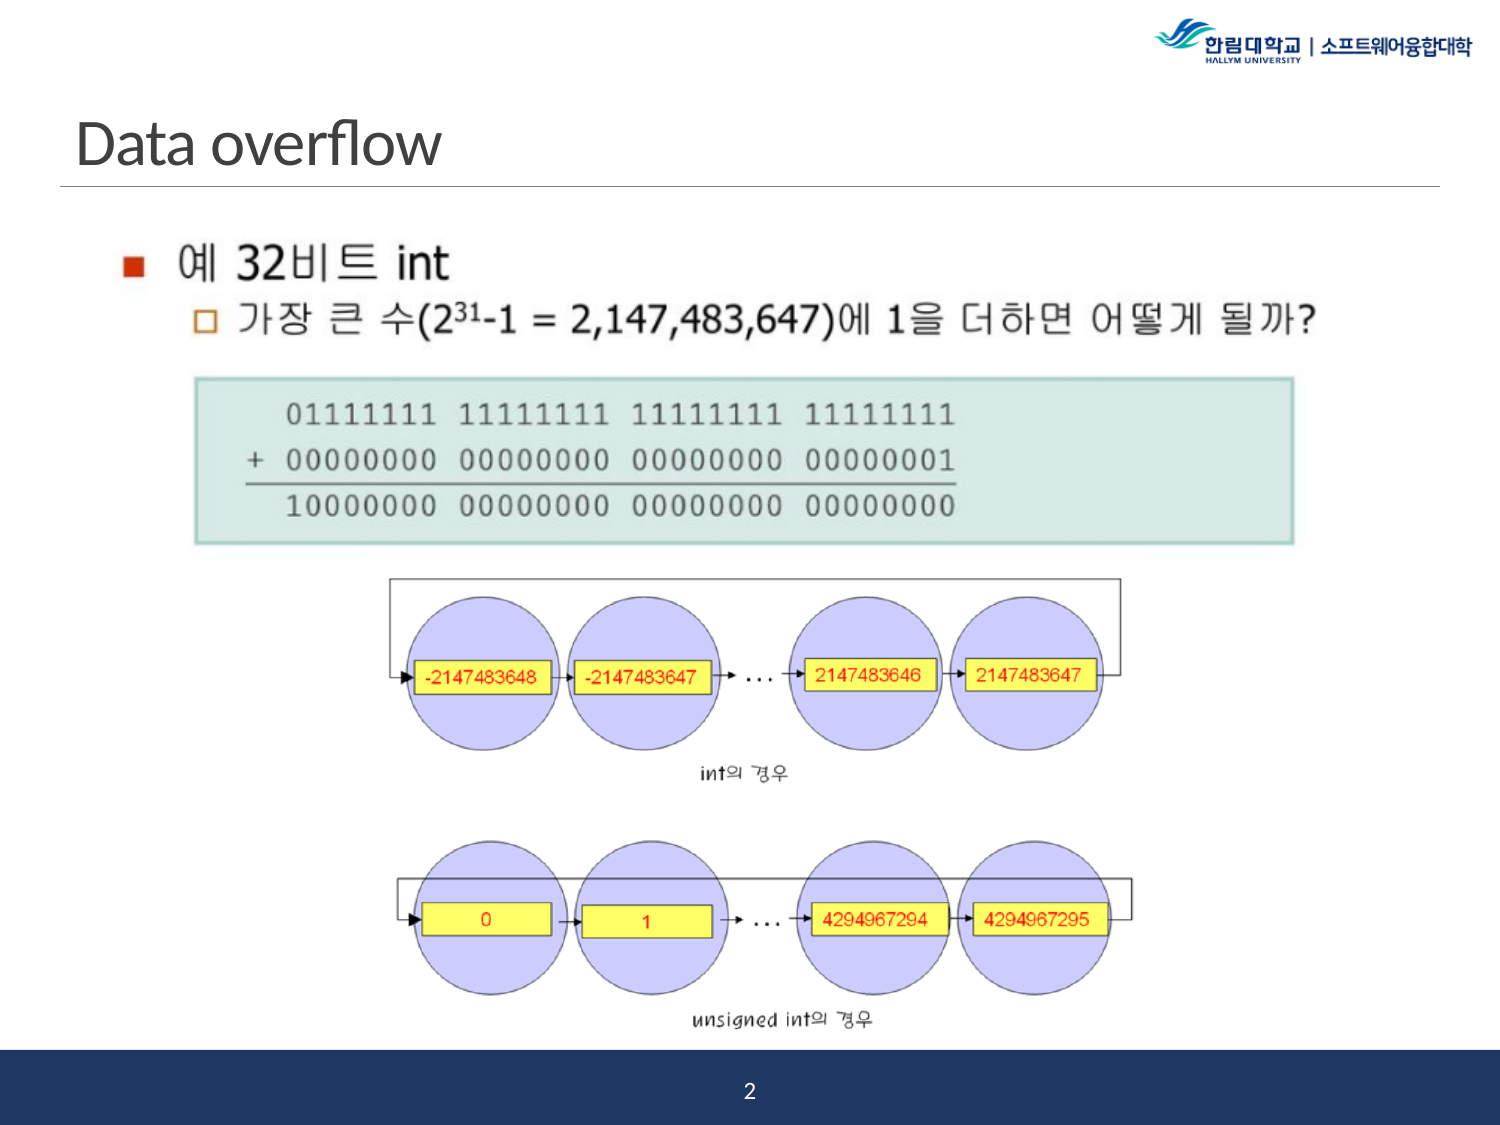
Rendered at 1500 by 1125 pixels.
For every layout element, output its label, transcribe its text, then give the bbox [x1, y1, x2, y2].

picture [367, 550, 1144, 1048]
title Data overflow [60, 62, 1440, 187]
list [87, 230, 1369, 565]
slide_number 1 [669, 1059, 831, 1120]
picture [1148, 7, 1483, 76]
